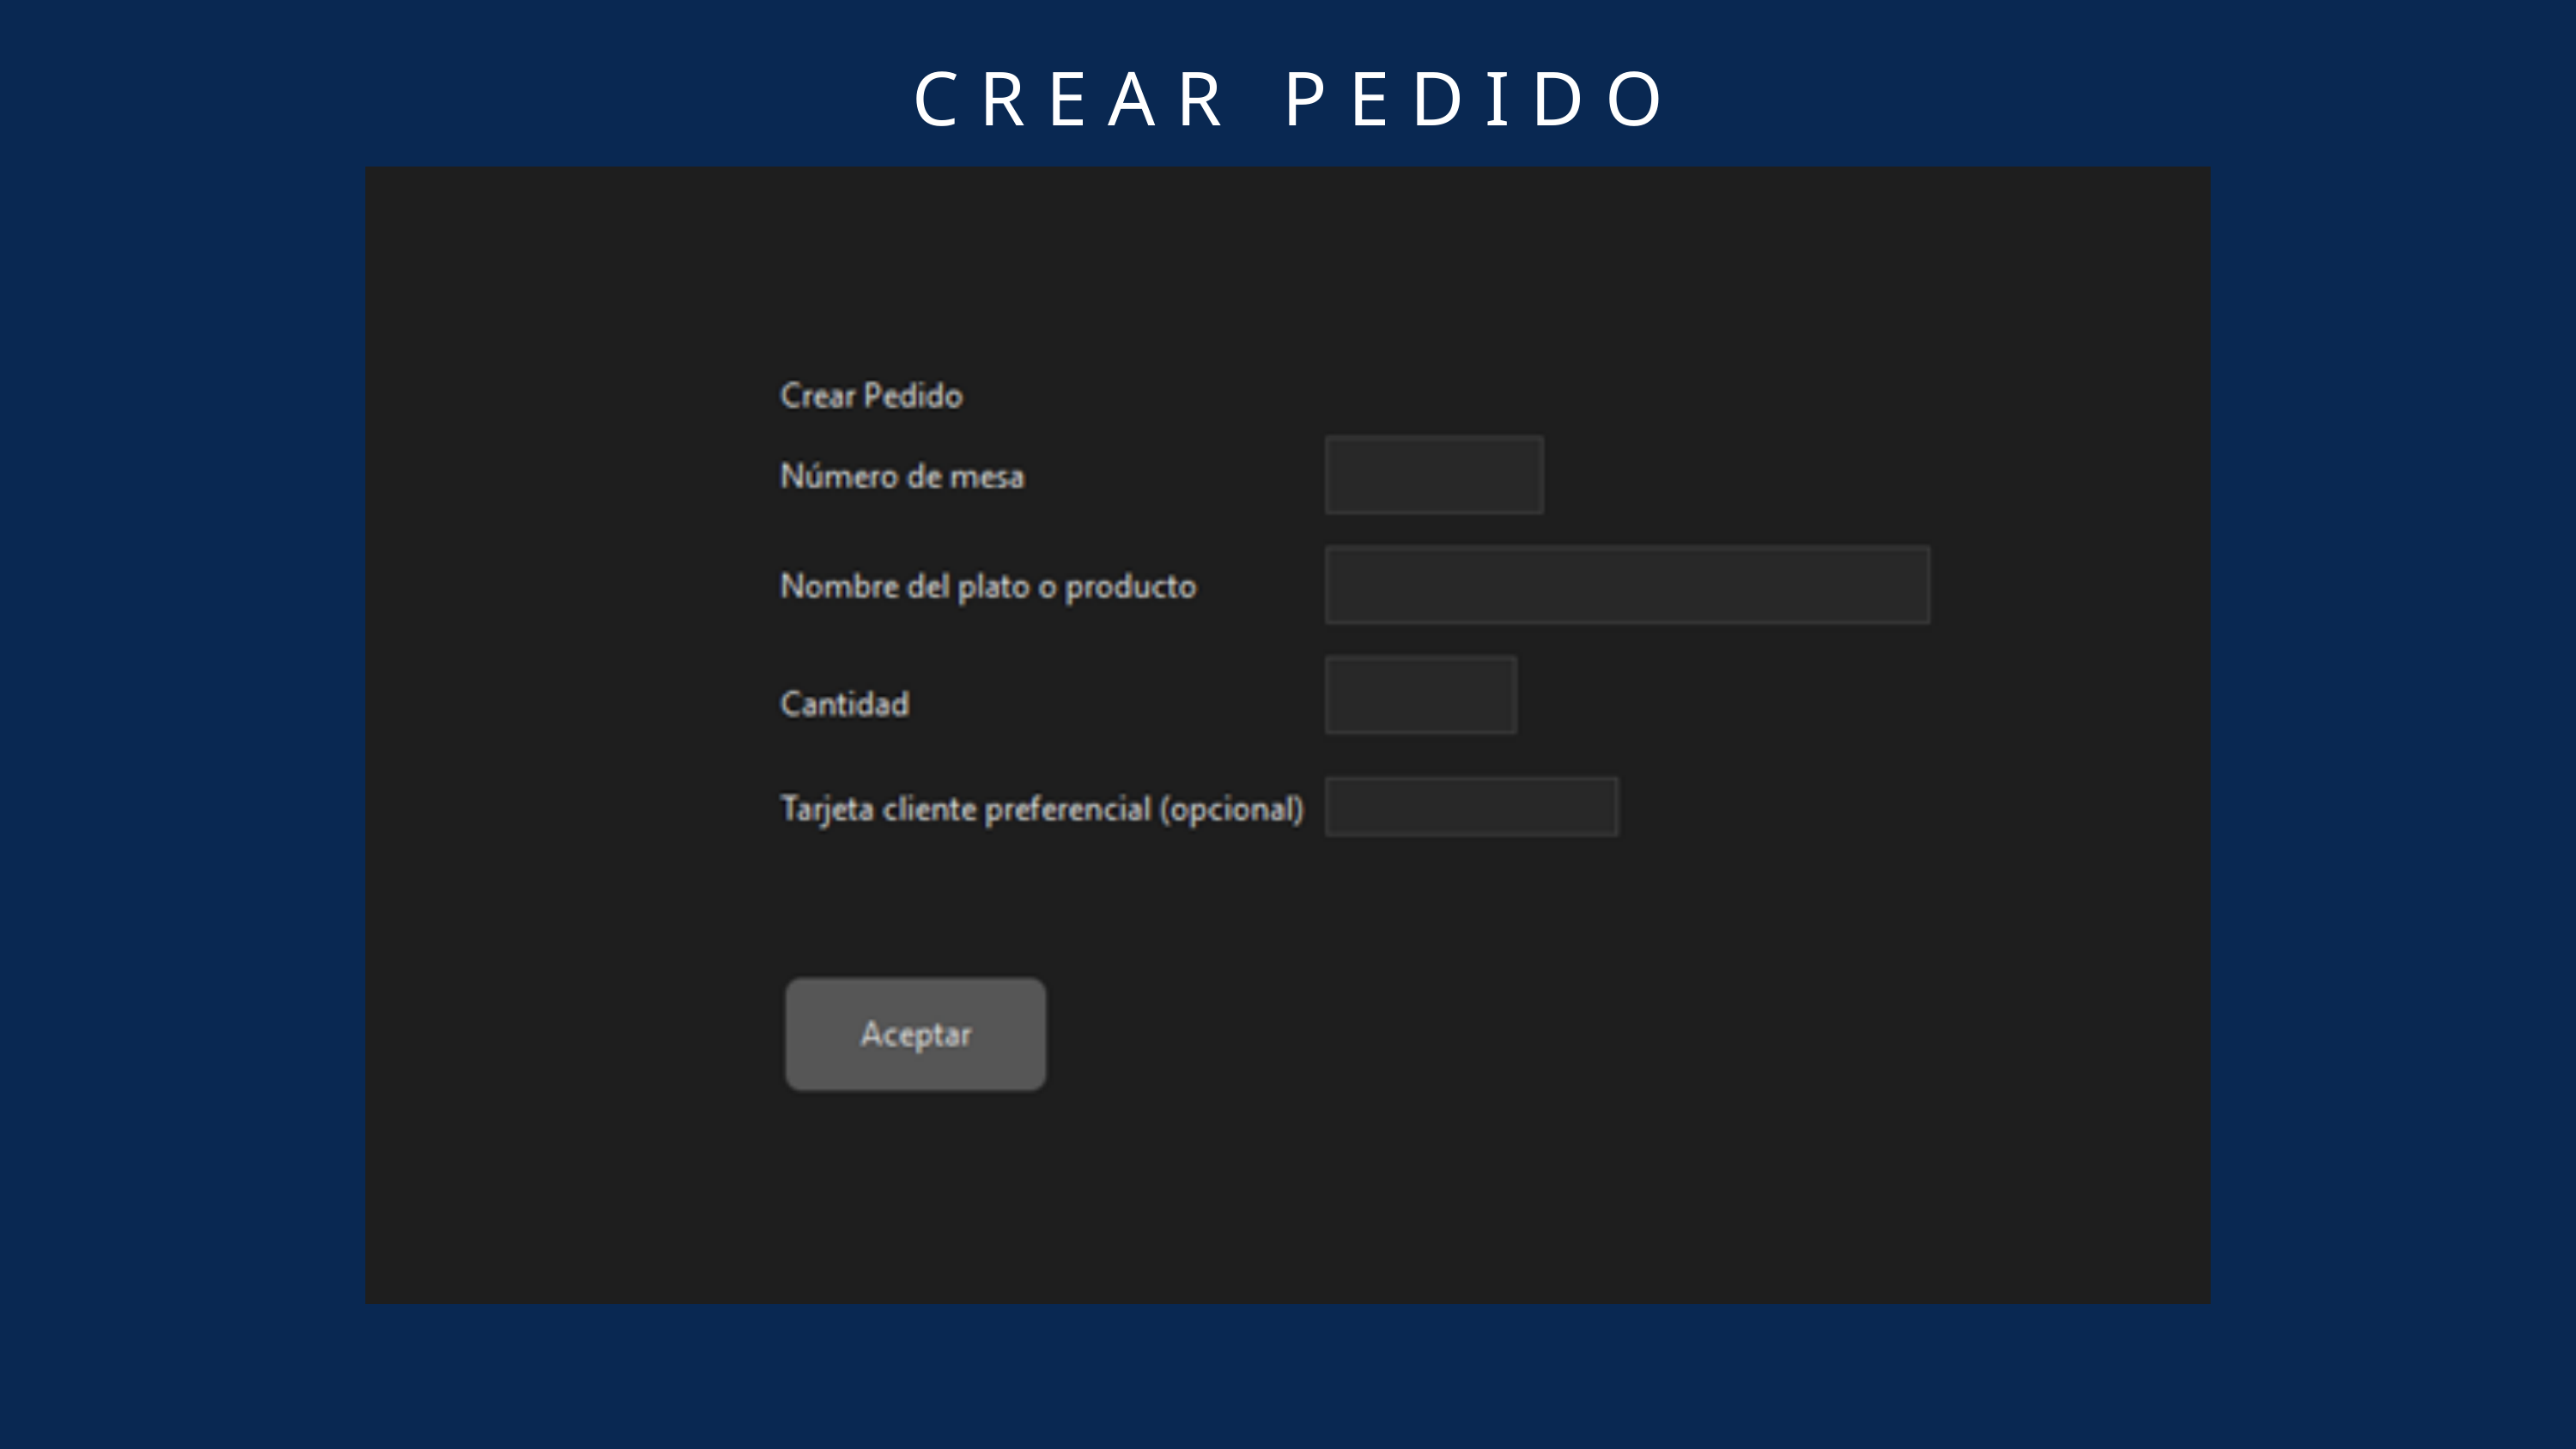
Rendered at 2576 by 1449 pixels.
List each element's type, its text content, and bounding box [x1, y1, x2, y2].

text_box [365, 167, 2211, 1304]
text_box CREAR PEDIDO [772, 36, 1804, 246]
